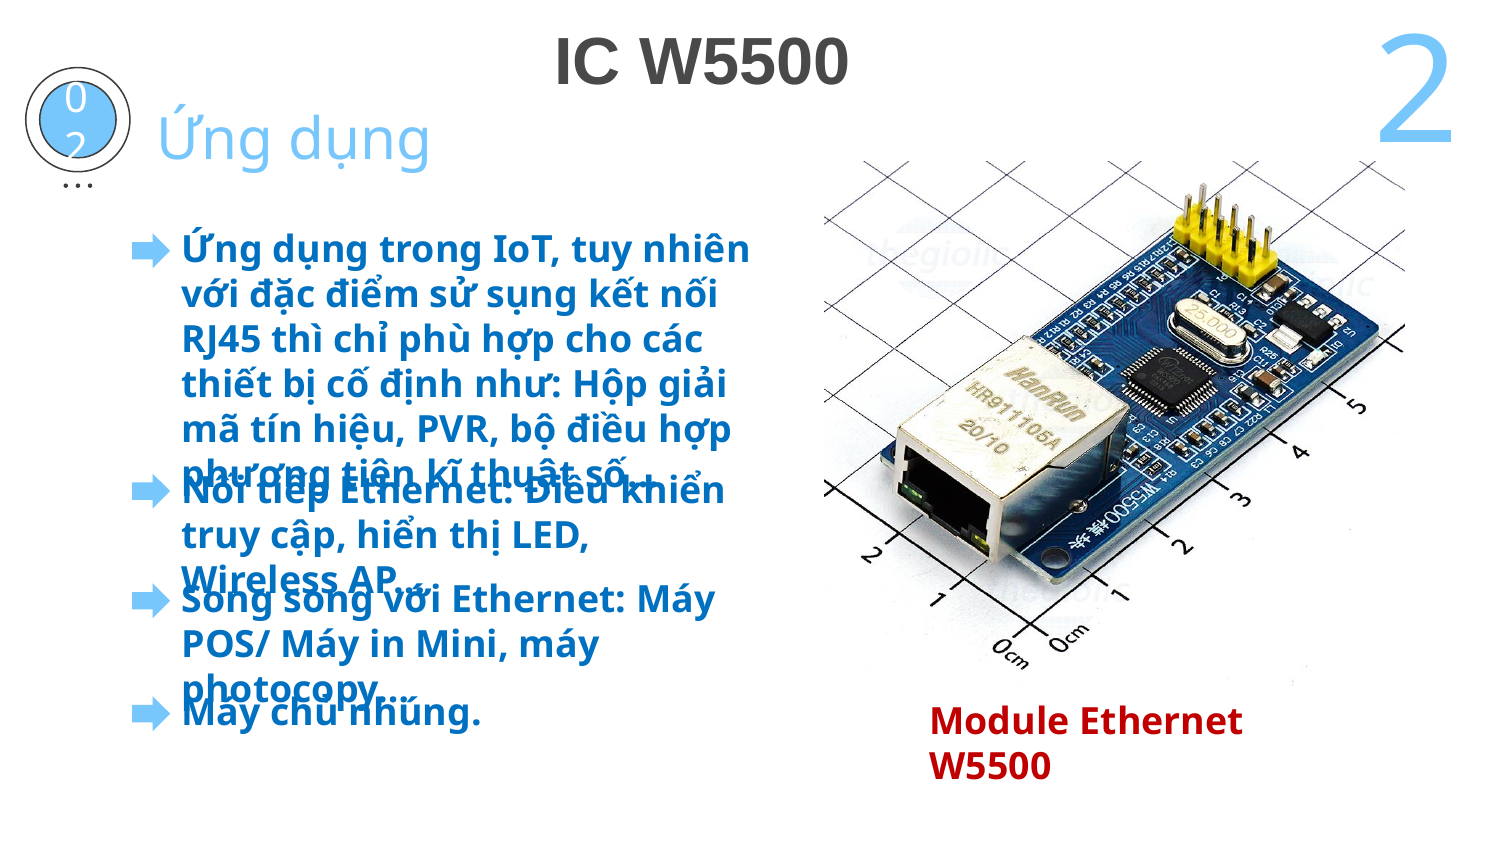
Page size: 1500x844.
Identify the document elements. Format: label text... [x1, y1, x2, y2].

text_box [129, 694, 173, 733]
text_box Module Ethernet W5500 [914, 696, 1366, 777]
text_box [129, 581, 173, 621]
text_box Nối tiếp Ethernet: Điều khiển truy cập, hiển thị LED, Wireless AP… [166, 450, 768, 546]
text_box Song song với Ethernet: Máy POS/ Máy in Mini, máy photocopy… [166, 560, 768, 655]
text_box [25, 67, 131, 189]
subtitle Ứng dụng [141, 75, 604, 184]
subtitle Ứng dụng trong IoT, tuy nhiên với đặc điểm sử sụng kết nối RJ45 thì chỉ phù hợp cho các thiết bị cố định như: Hộp giải mã tín hiệu, PVR, bộ điều hợp phương tiện kĩ thuật số… [166, 210, 789, 305]
text_box Máy chủ nhúng. [166, 673, 768, 768]
text_box [129, 471, 173, 511]
text_box 02 [1319, 10, 1500, 188]
picture [824, 160, 1405, 687]
text_box [129, 231, 173, 271]
title IC W5500 [471, 10, 934, 105]
